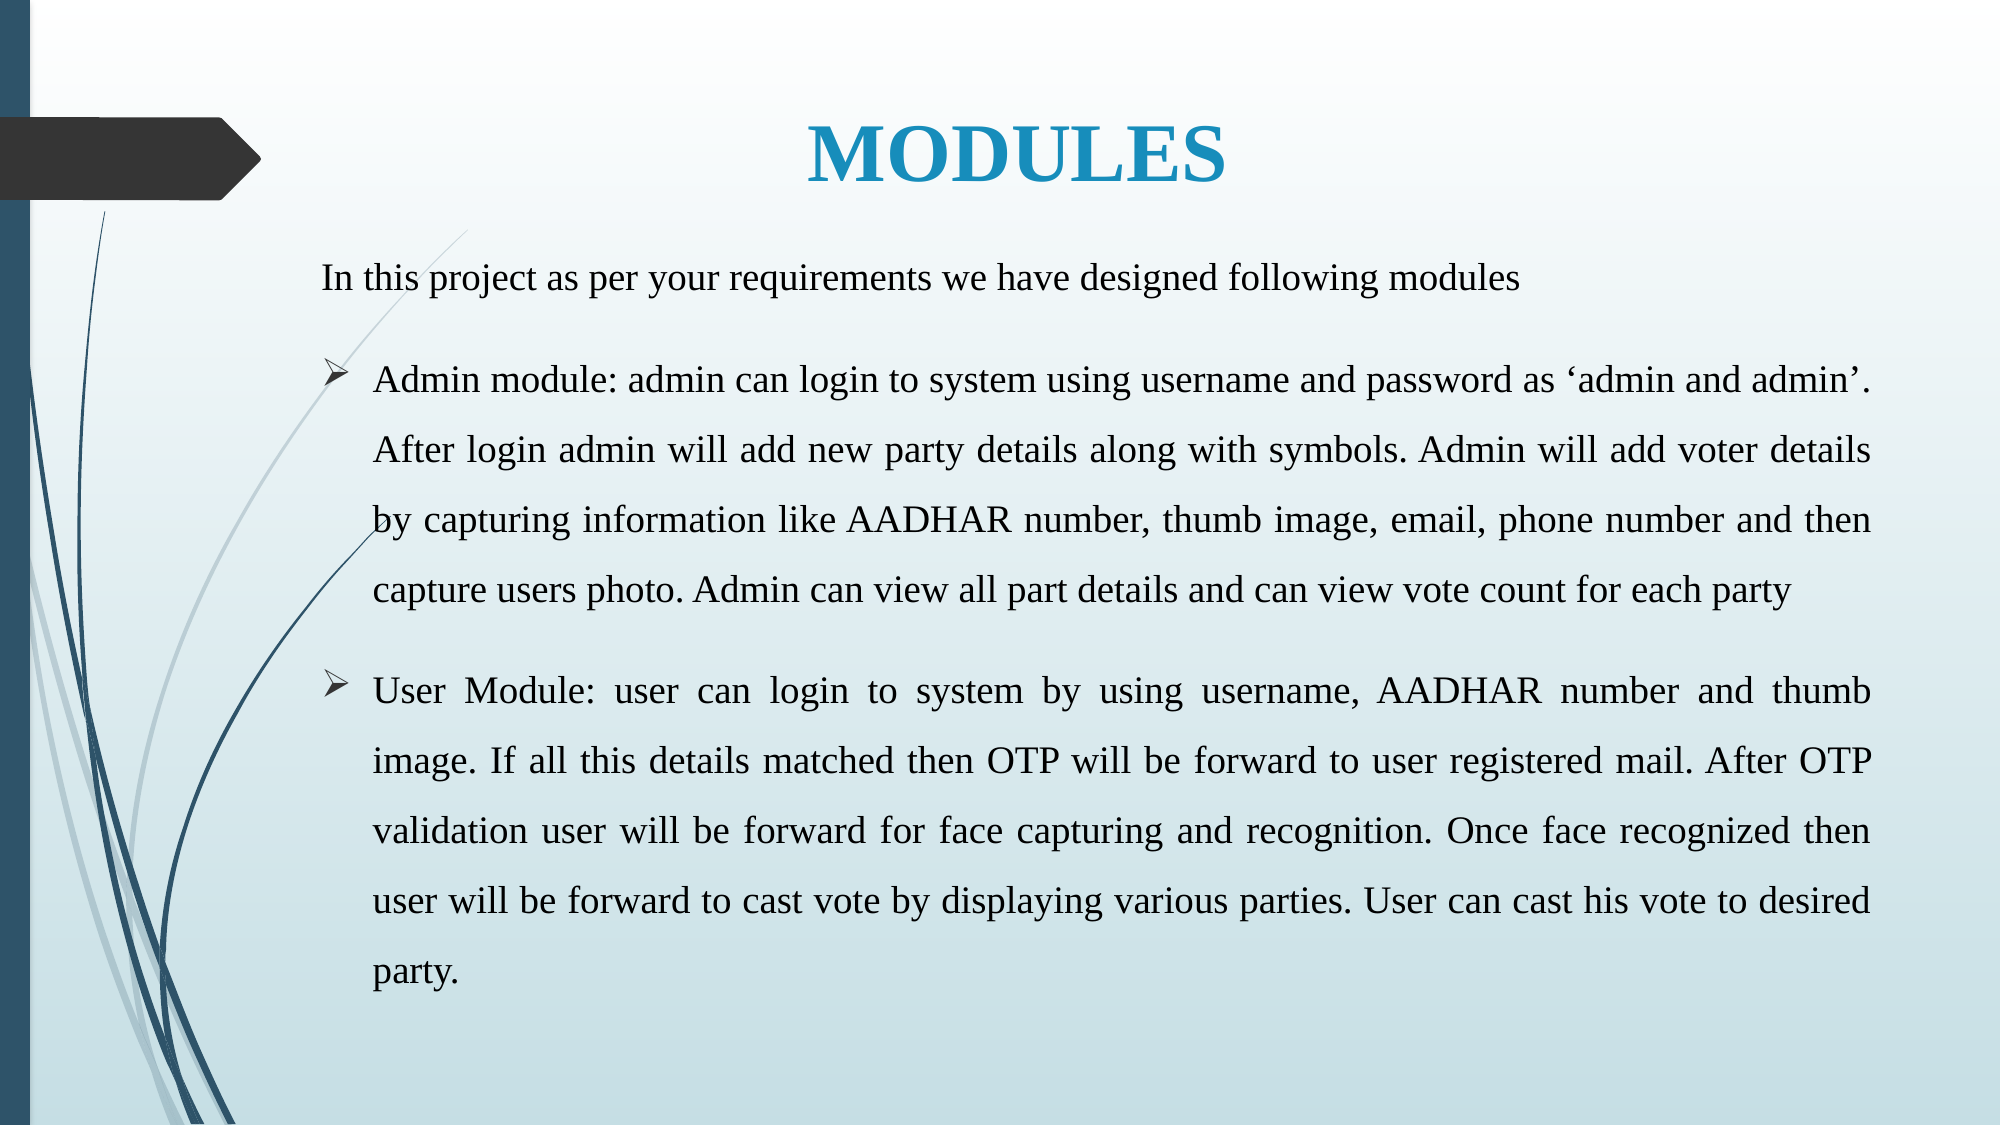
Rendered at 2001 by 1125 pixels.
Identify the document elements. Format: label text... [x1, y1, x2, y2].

list In this project as per your requirements we have designed following modules Admin module: admin can login to system using username and password as ‘admin and admin’. After login admin will add new party details along with symbols. Admin will add voter details by capturing information like AADHAR number, thumb image, email, phone number and then capture users photo. Admin can view all part details and can view vote count for each party User Module: user can login to system by using username, AADHAR number and thumb image. If all this details matched then OTP will be forward to user registered mail. After OTP validation user will be forward for face capturing and recognition. Once face recognized then user will be forward to cast vote by displaying various parties. User can cast his vote to desired party. [306, 221, 1888, 1075]
title MODULES [792, 90, 2000, 301]
